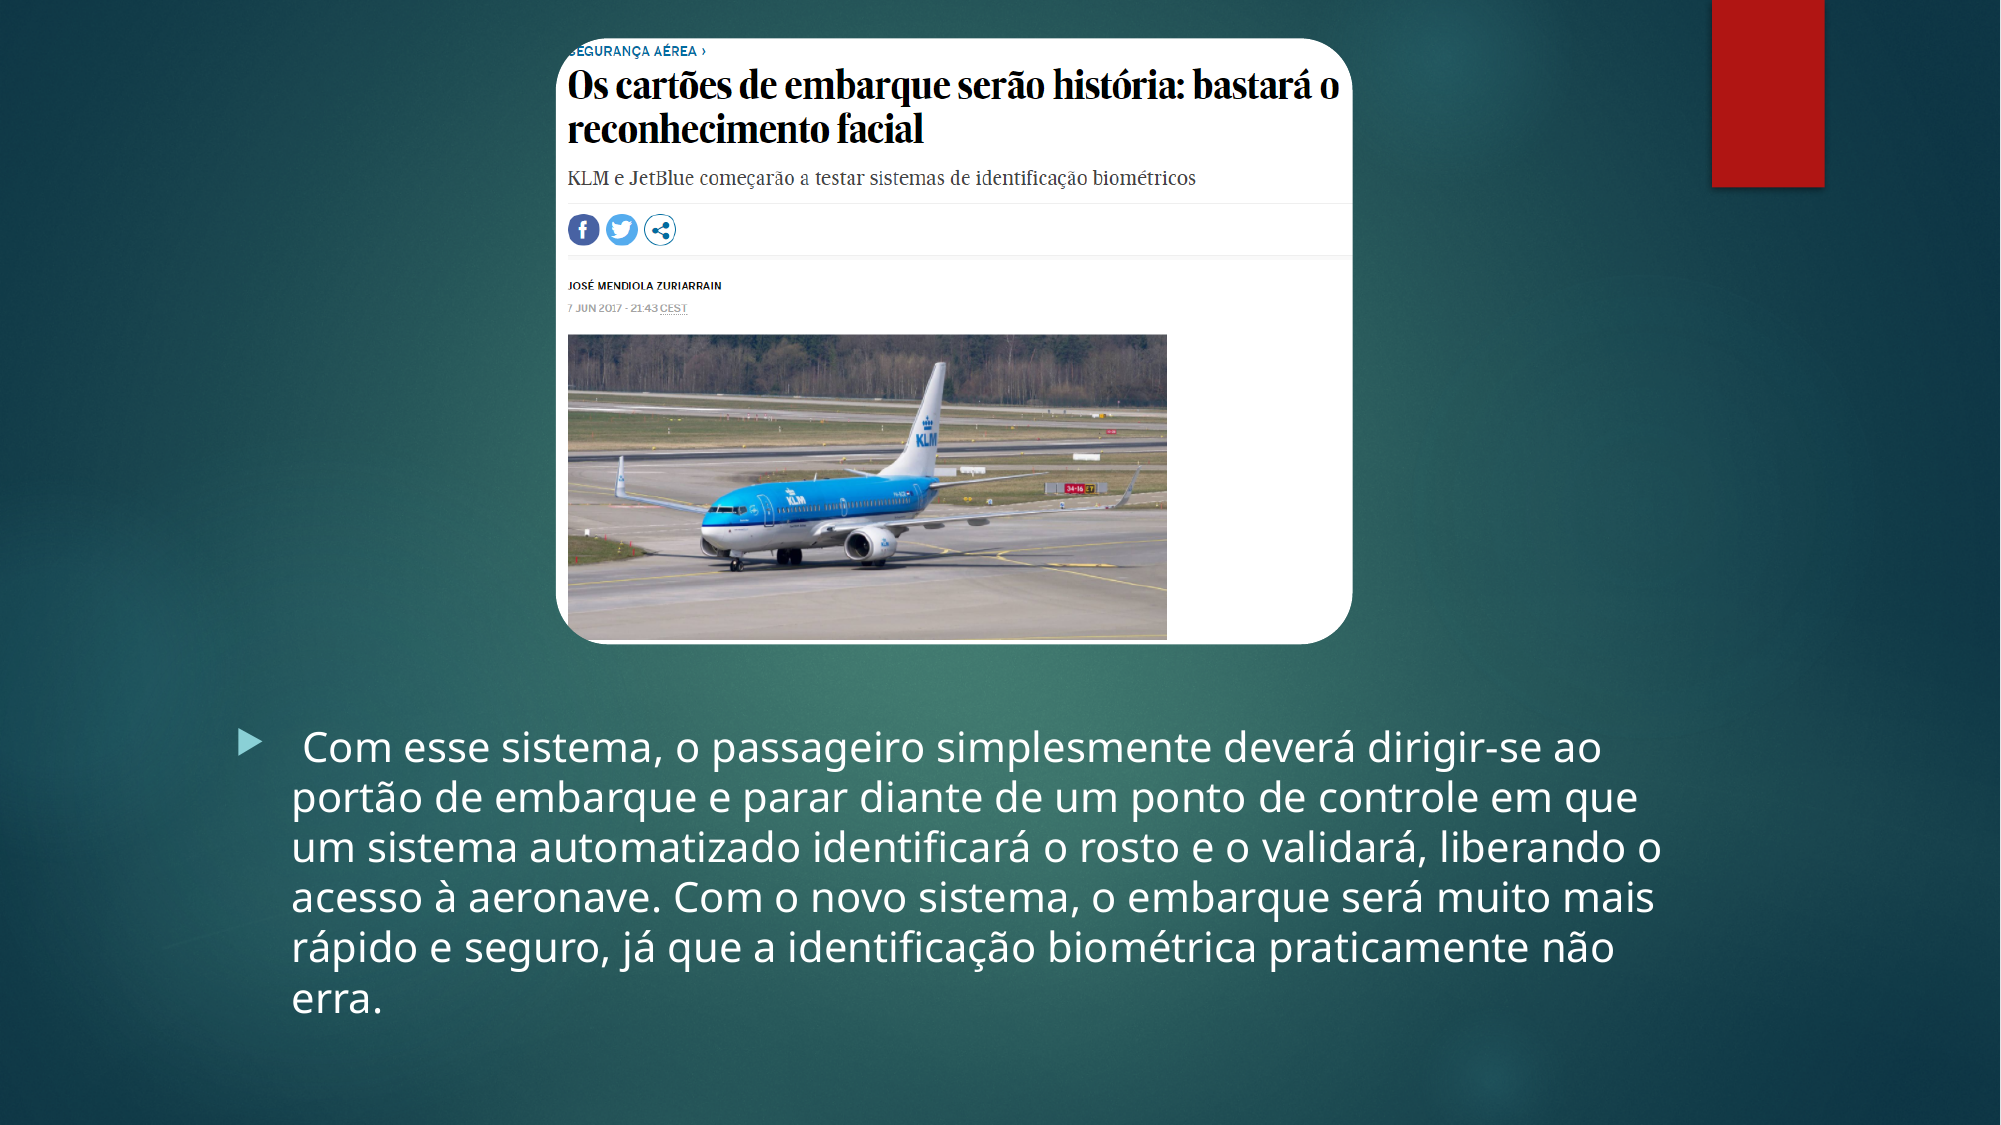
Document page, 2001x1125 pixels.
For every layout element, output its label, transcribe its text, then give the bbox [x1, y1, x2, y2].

picture [0, 0, 1576, 1125]
list Com esse sistema, o passageiro simplesmente deverá dirigir-se ao portão de embarque e parar diante de um ponto de controle em que um sistema automatizado identificará o rosto e o validará, liberando o acesso à aeronave. Com o novo sistema, o embarque será muito mais rápido e seguro, já que a identificação biométrica praticamente não erra. [220, 713, 1689, 1125]
